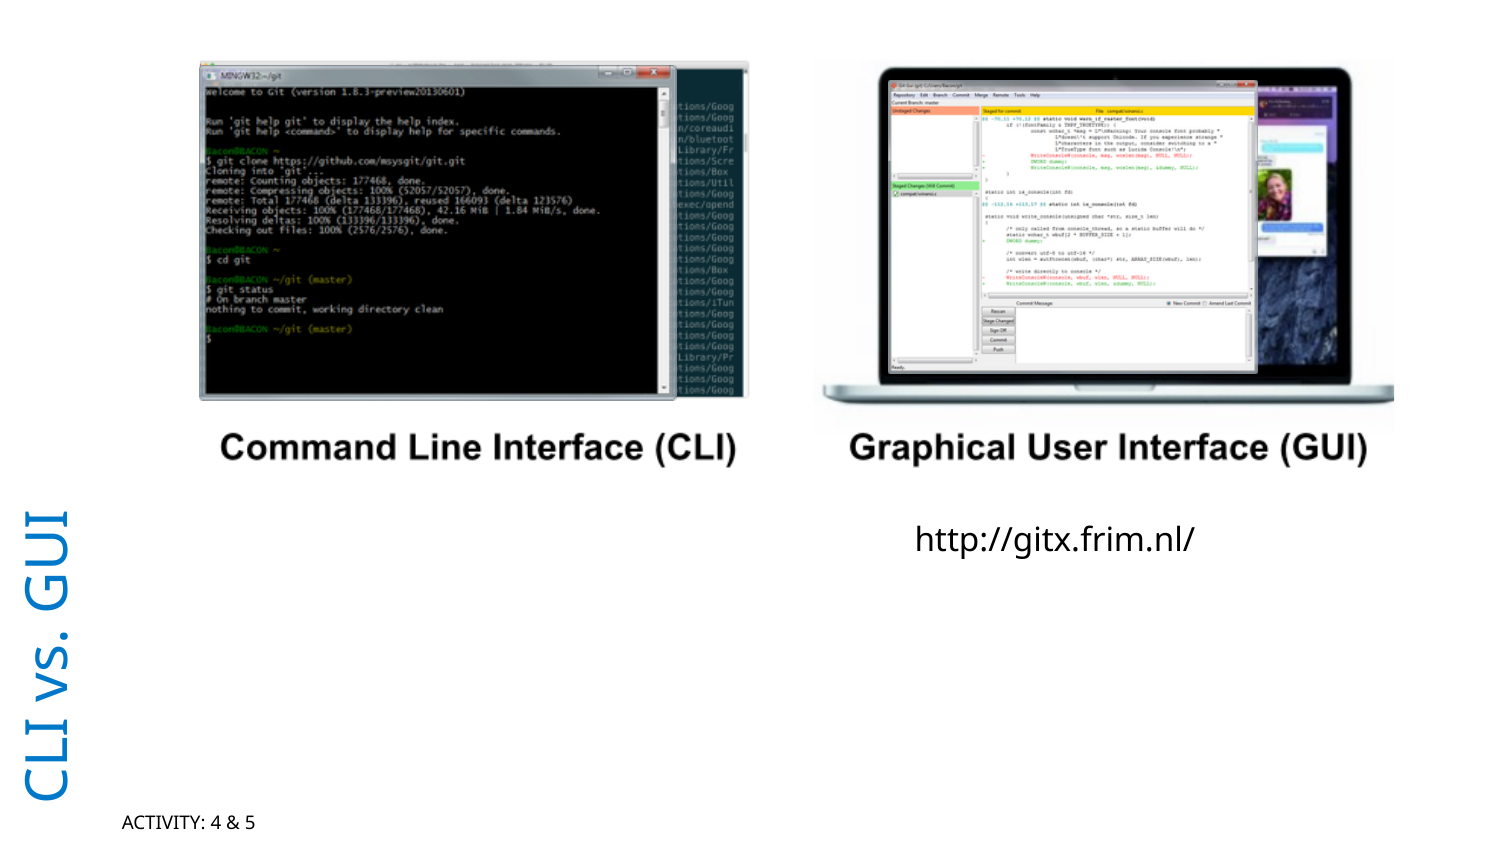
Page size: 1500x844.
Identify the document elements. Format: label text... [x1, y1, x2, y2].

text_box http://gitx.frim.nl/ [899, 519, 1211, 566]
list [199, 12, 1395, 511]
picture [199, 65, 677, 401]
picture [888, 80, 1258, 375]
title CLI vs. GUI [8, 27, 85, 805]
text_box ACTIVITY: 4 & 5 [107, 803, 271, 841]
